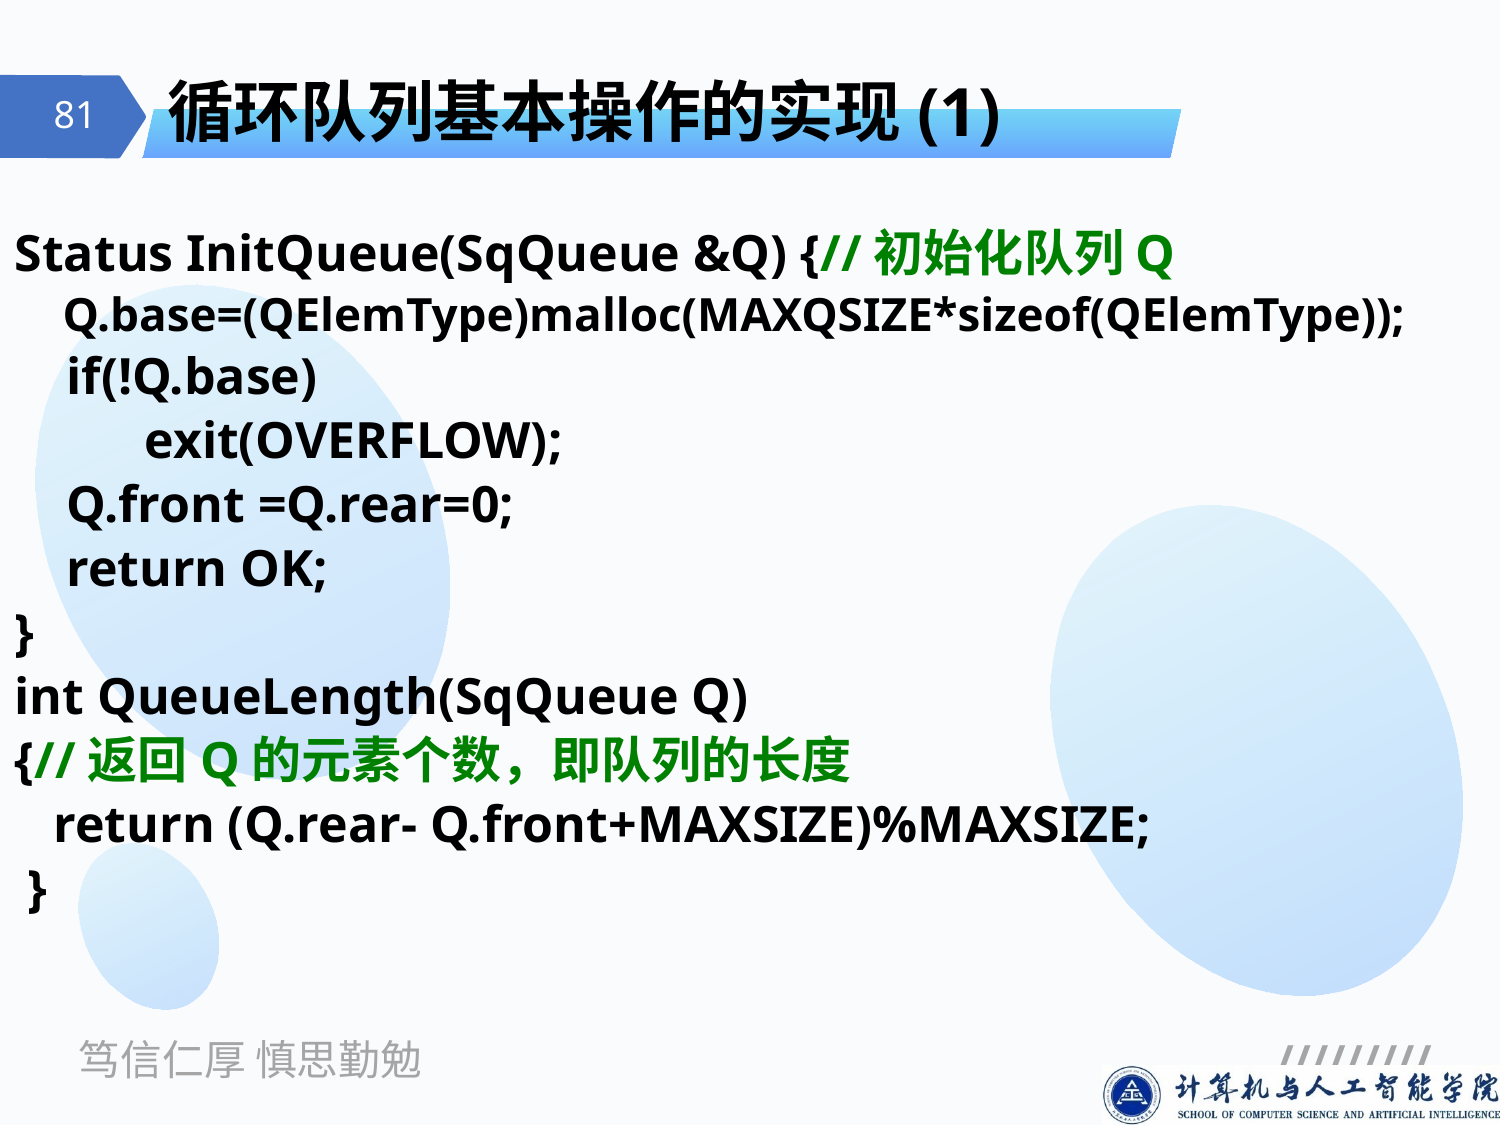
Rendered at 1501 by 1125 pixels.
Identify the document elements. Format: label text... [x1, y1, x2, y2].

picture [1102, 1065, 1501, 1125]
title 循环队列基本操作的实现(1) [152, 59, 1181, 158]
text_box Status InitQueue(SqQueue &Q) {//初始化队列Q Q.base=(QElemType)malloc(MAXQSIZE*sizeof(QElemType)); if(!Q.base) exit(OVERFLOW); Q.front =Q.rear=0; return OK; } int QueueLength(SqQueue Q) {//返回Q的元素个数，即队列的长度 return (Q.rear- Q.front+MAXSIZE)%MAXSIZE; } [0, 221, 1501, 925]
